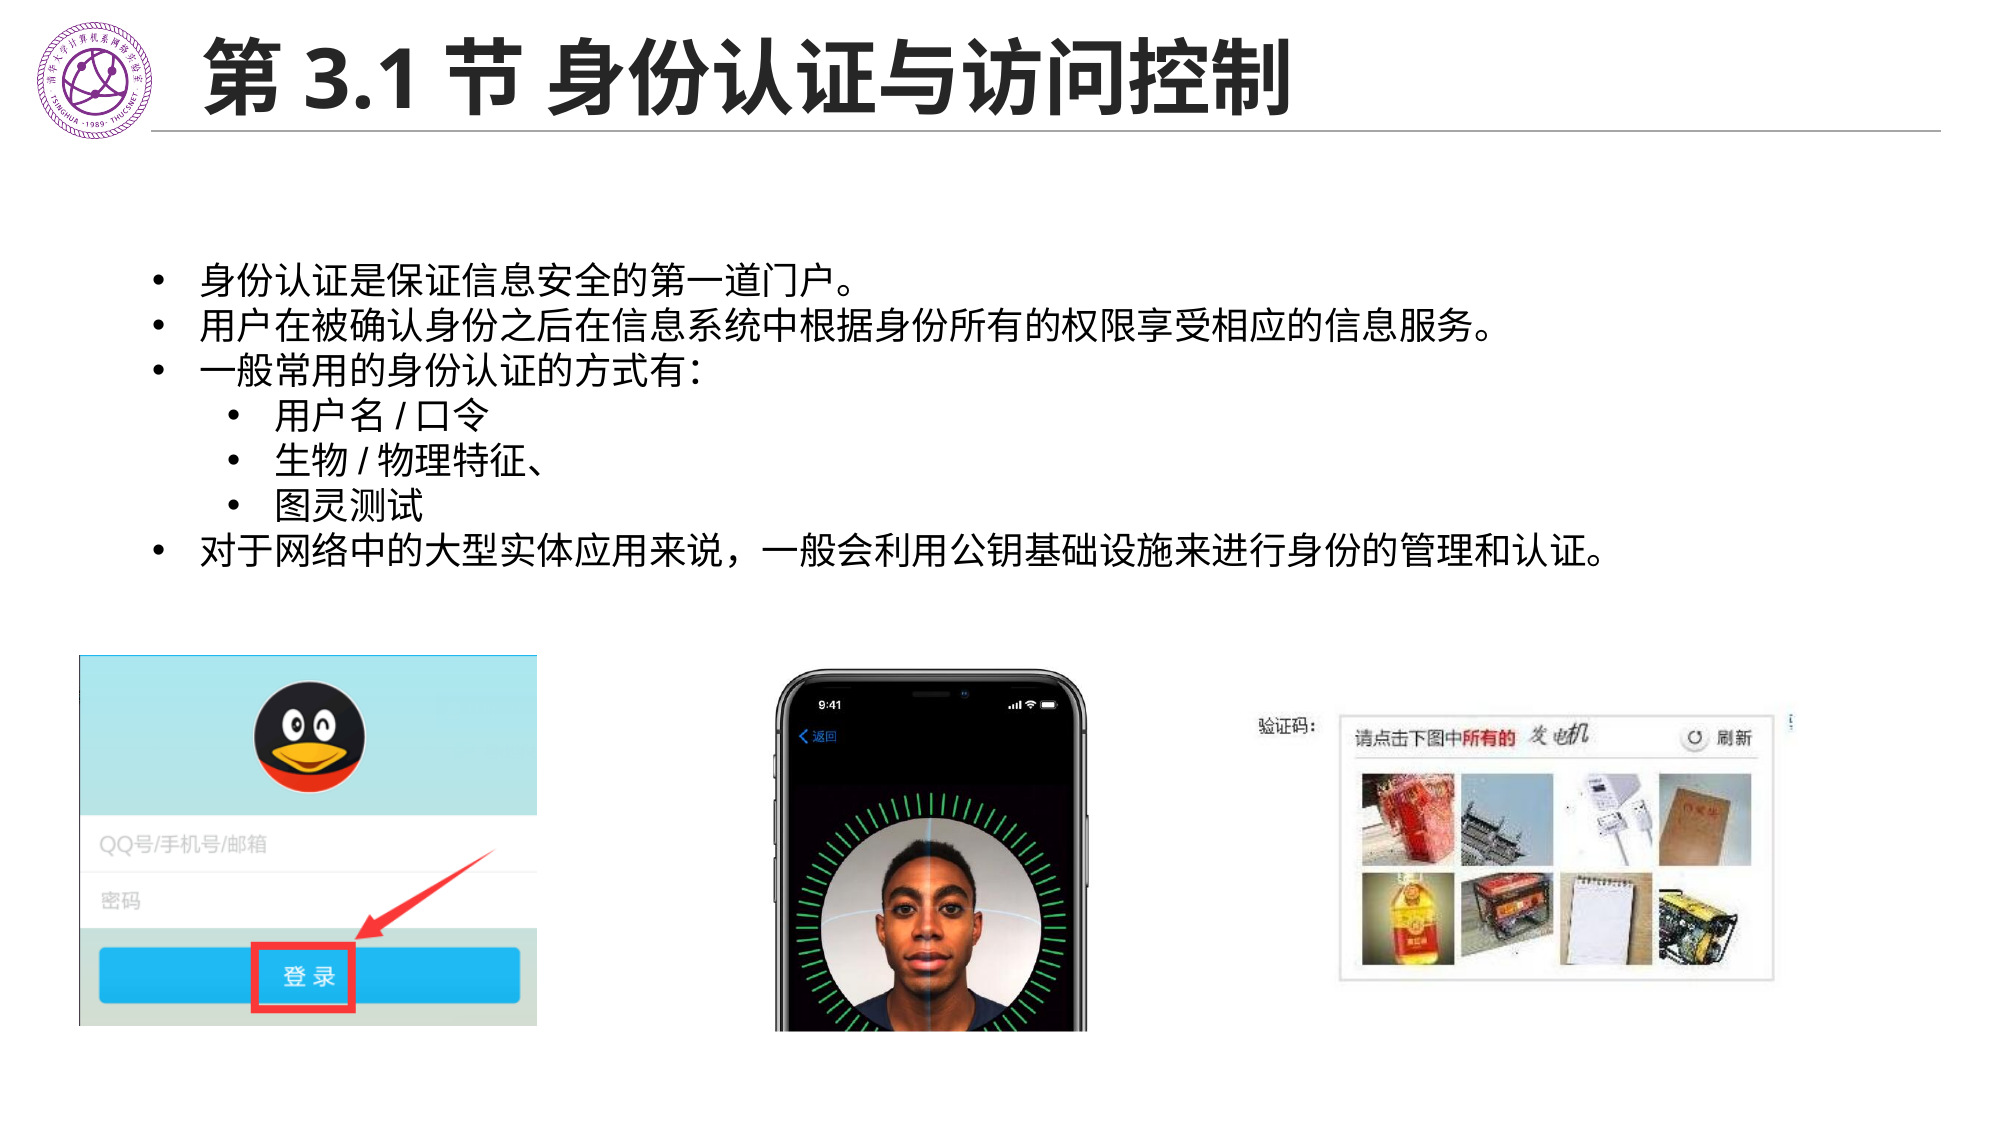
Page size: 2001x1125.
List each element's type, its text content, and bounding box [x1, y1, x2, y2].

picture [655, 660, 1177, 1032]
picture [37, 22, 152, 139]
title 第3.1节 身份认证与访问控制 [185, 22, 1863, 142]
picture [1247, 701, 1827, 1005]
text_box 身份认证是保证信息安全的第一道门户。 用户在被确认身份之后在信息系统中根据身份所有的权限享受相应的信息服务。 一般常用的身份认证的方式有： 用户名/口令 生物/物理特征、 图灵测试 对于网络中的大型实体应用来说，一般会利用公钥基础设施来进行身份的管理和认证。 [137, 249, 1696, 715]
picture [79, 655, 537, 1026]
